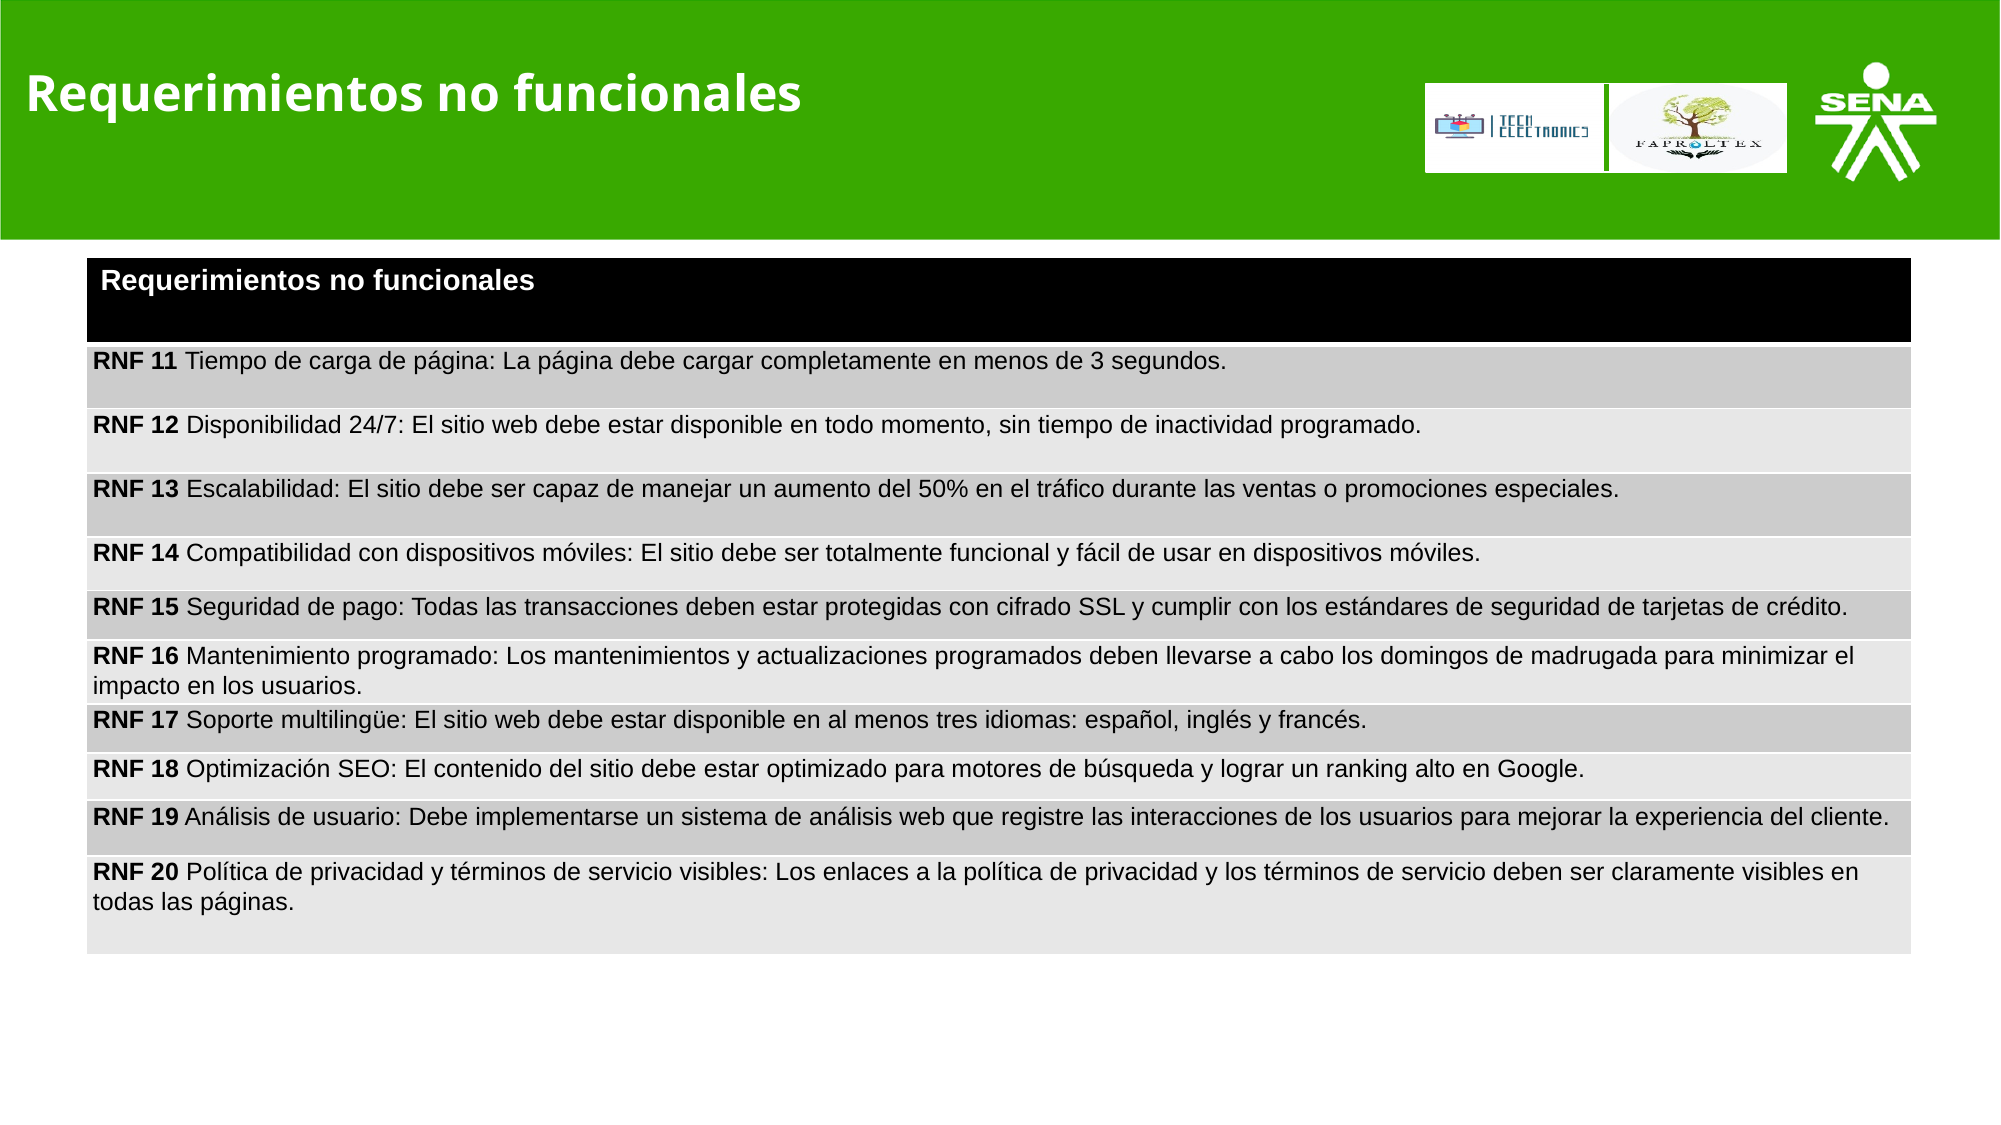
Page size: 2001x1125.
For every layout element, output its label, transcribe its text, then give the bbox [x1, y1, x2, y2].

table_cell RNF 12 Disponibilidad 24/7: El sitio web debe estar disponible en todo momento, sin tiempo de inactividad programado. [87, 409, 1911, 472]
table_cell RNF 19 Análisis de usuario: Debe implementarse un sistema de análisis web que registre las interacciones de los usuarios para mejorar la experiencia del cliente. [87, 801, 1911, 855]
table_cell RNF 18 Optimización SEO: El contenido del sitio debe estar optimizado para motores de búsqueda y lograr un ranking alto en Google. [87, 754, 1911, 799]
table_cell RNF 13 Escalabilidad: El sitio debe ser capaz de manejar un aumento del 50% en el tráfico durante las ventas o promociones especiales. [87, 474, 1911, 536]
table_cell RNF 14 Compatibilidad con dispositivos móviles: El sitio debe ser totalmente funcional y fácil de usar en dispositivos móviles. [87, 538, 1911, 590]
table_cell RNF 11 Tiempo de carga de página: La página debe cargar completamente en menos de 3 segundos. [87, 347, 1911, 408]
table_cell RNF 15 Seguridad de pago: Todas las transacciones deben estar protegidas con cifrado SSL y cumplir con los estándares de seguridad de tarjetas de crédito. [87, 591, 1911, 639]
table_cell RNF 17 Soporte multilingüe: El sitio web debe estar disponible en al menos tres idiomas: español, inglés y francés. [87, 705, 1911, 752]
table_cell RNF 16 Mantenimiento programado: Los mantenimientos y actualizaciones programados deben llevarse a cabo los domingos de madrugada para minimizar el impacto en los usuarios. [87, 641, 1911, 703]
table_header Requerimientos no funcionales [87, 258, 1911, 342]
table_cell RNF 20 Política de privacidad y términos de servicio visibles: Los enlaces a la política de privacidad y los términos de servicio deben ser claramente visibles en todas las páginas. [87, 857, 1911, 954]
picture [0, 0, 2000, 240]
